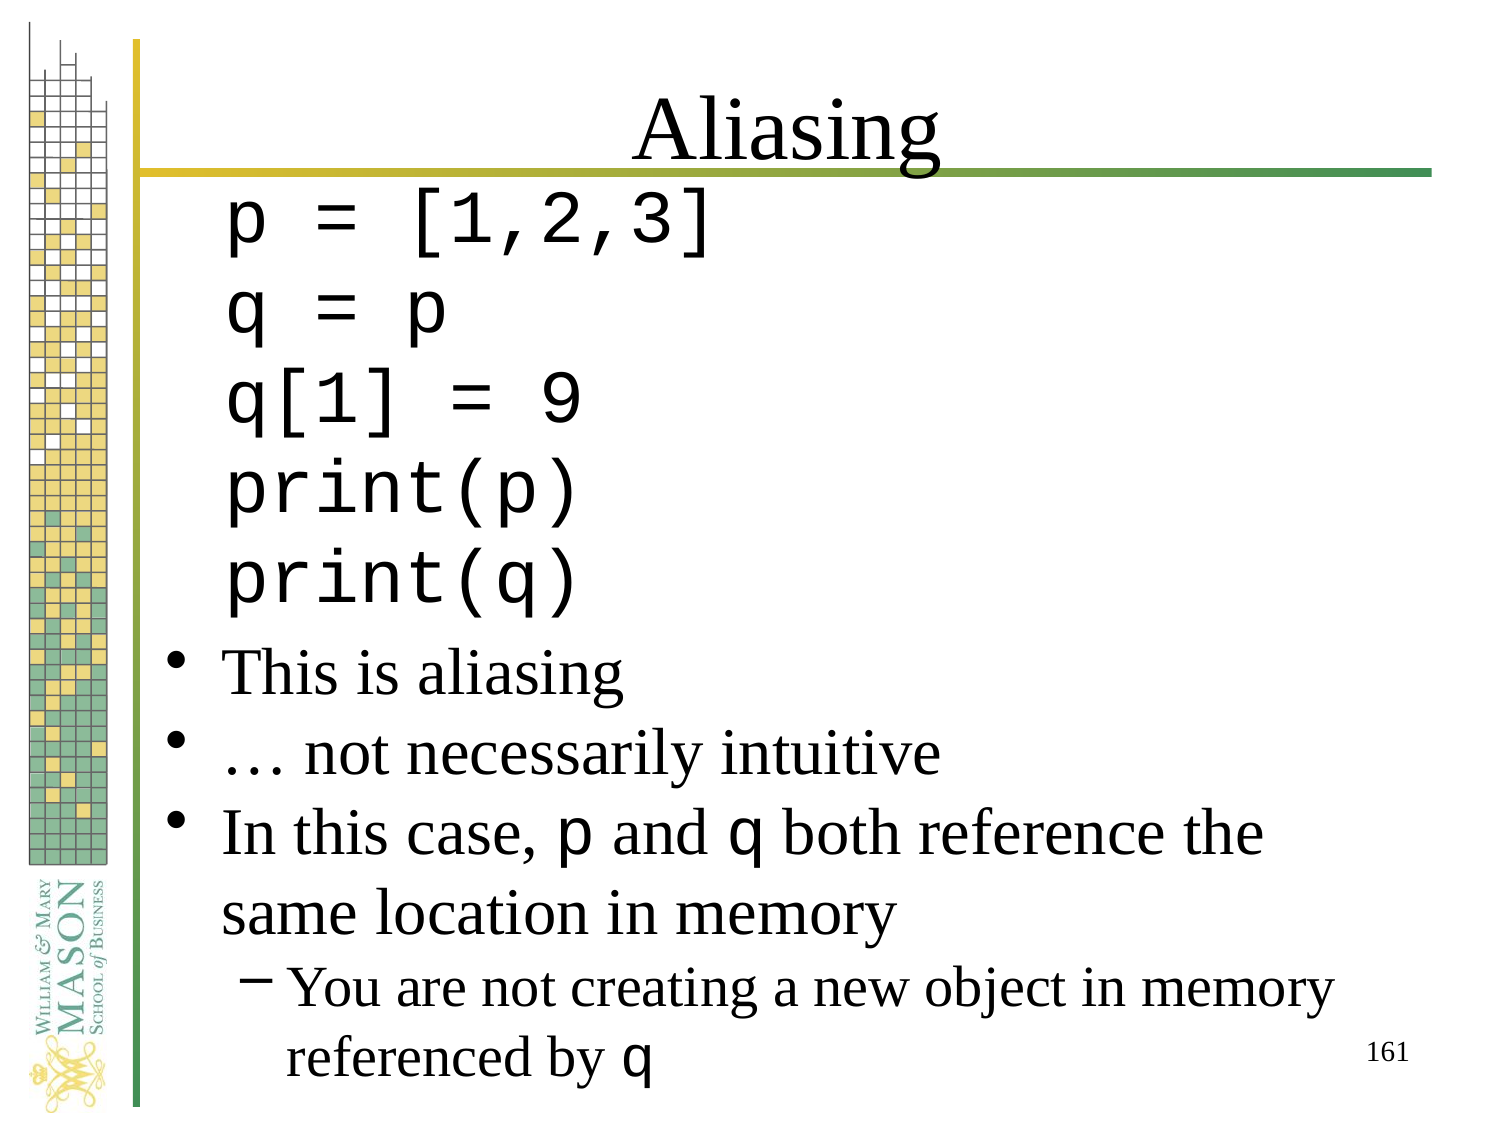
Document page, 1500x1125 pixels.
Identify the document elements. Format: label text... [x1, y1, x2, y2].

text_box p = [1,2,3] q = p q[1] = 9 print(p) print(q) [209, 159, 735, 625]
list This is aliasing … not necessarily intuitive In this case, p and q both reference the same location in memory You are not creating a new object in memory referenced by q [150, 620, 1425, 1005]
slide_number 161 [1048, 1024, 1426, 1103]
title Aliasing [150, 45, 1425, 200]
table_cell is [29, 879, 107, 1113]
